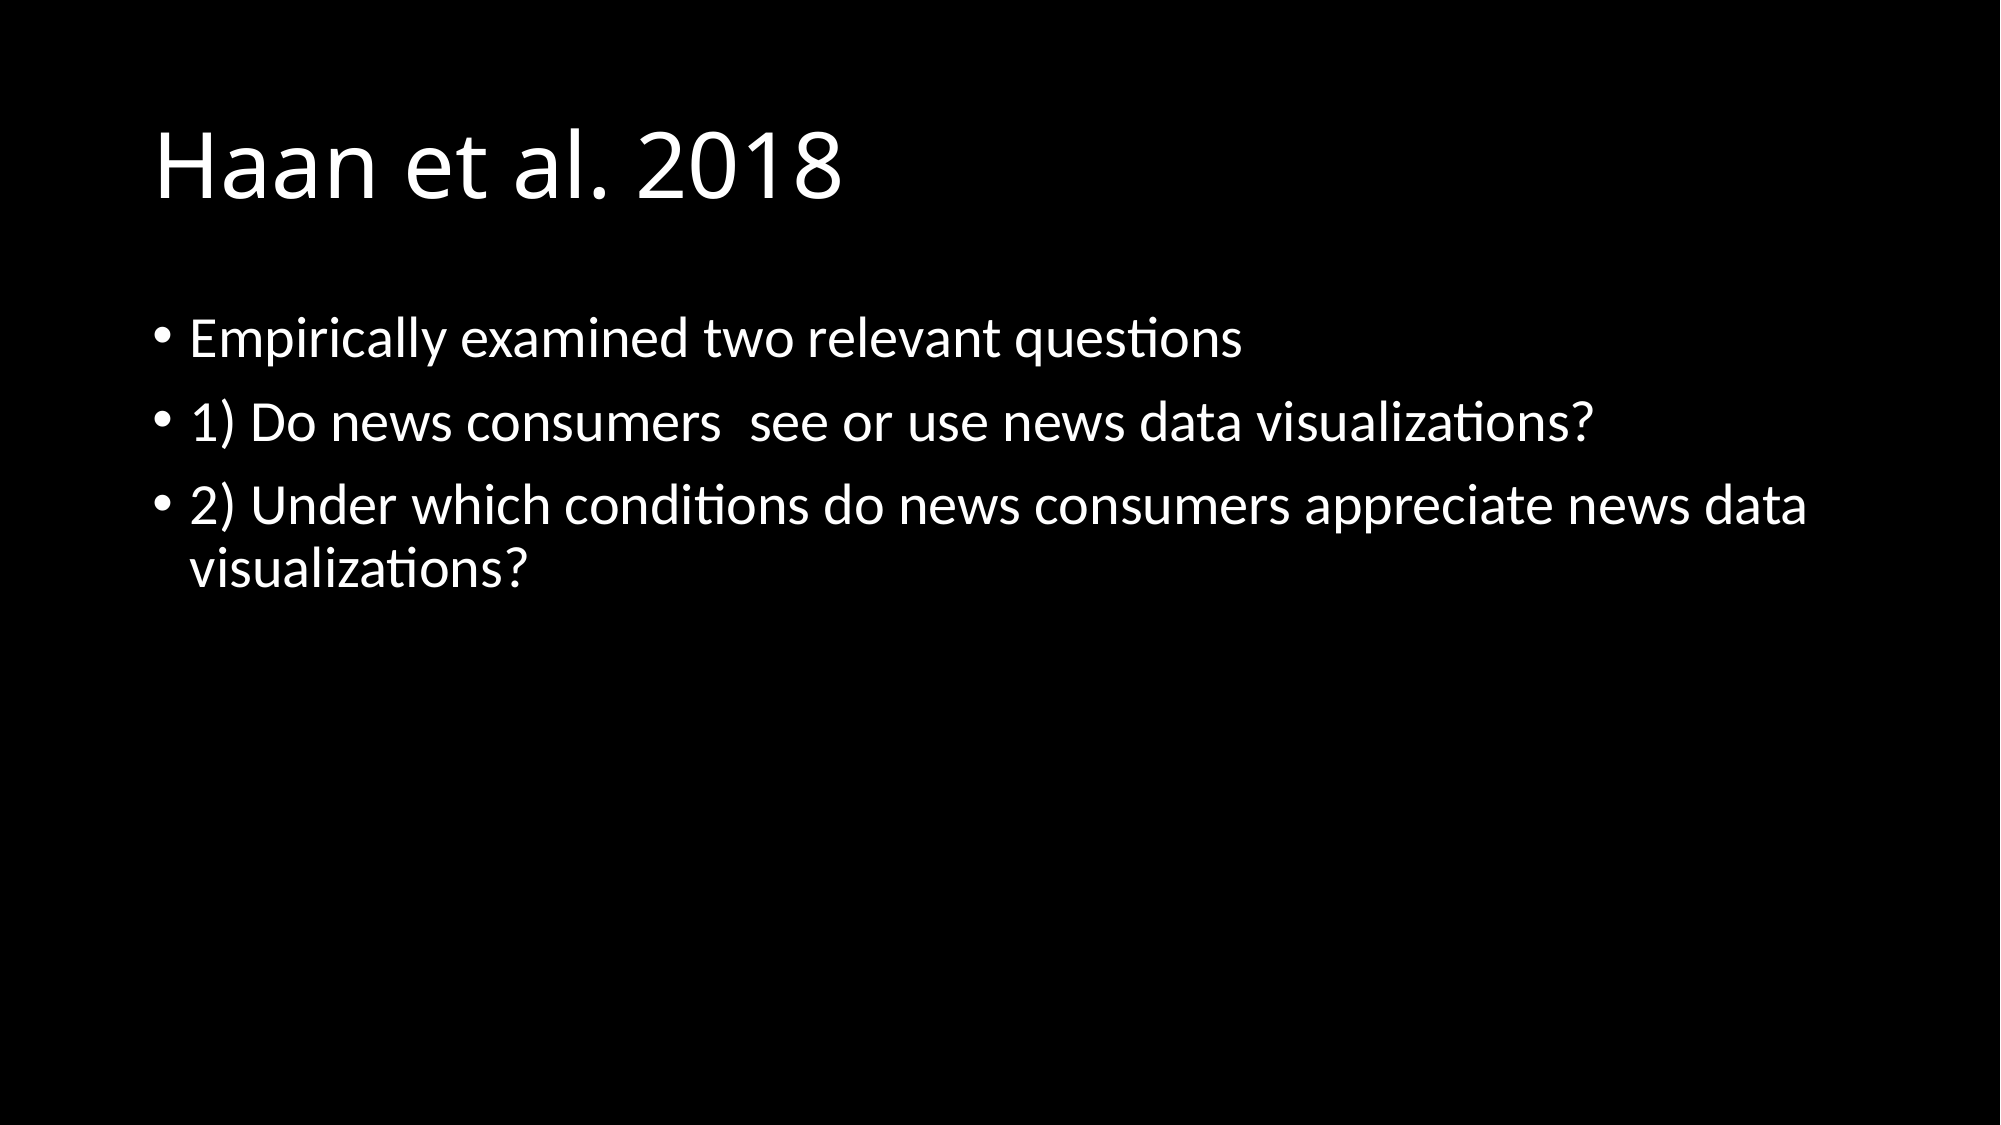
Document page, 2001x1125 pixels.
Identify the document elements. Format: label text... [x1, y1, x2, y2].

list Empirically examined two relevant questions 1) Do news consumers see or use news data visualizations? 2) Under which conditions do news consumers appreciate news data visualizations? [137, 299, 1863, 1014]
title Haan et al. 2018 [137, 59, 1863, 278]
